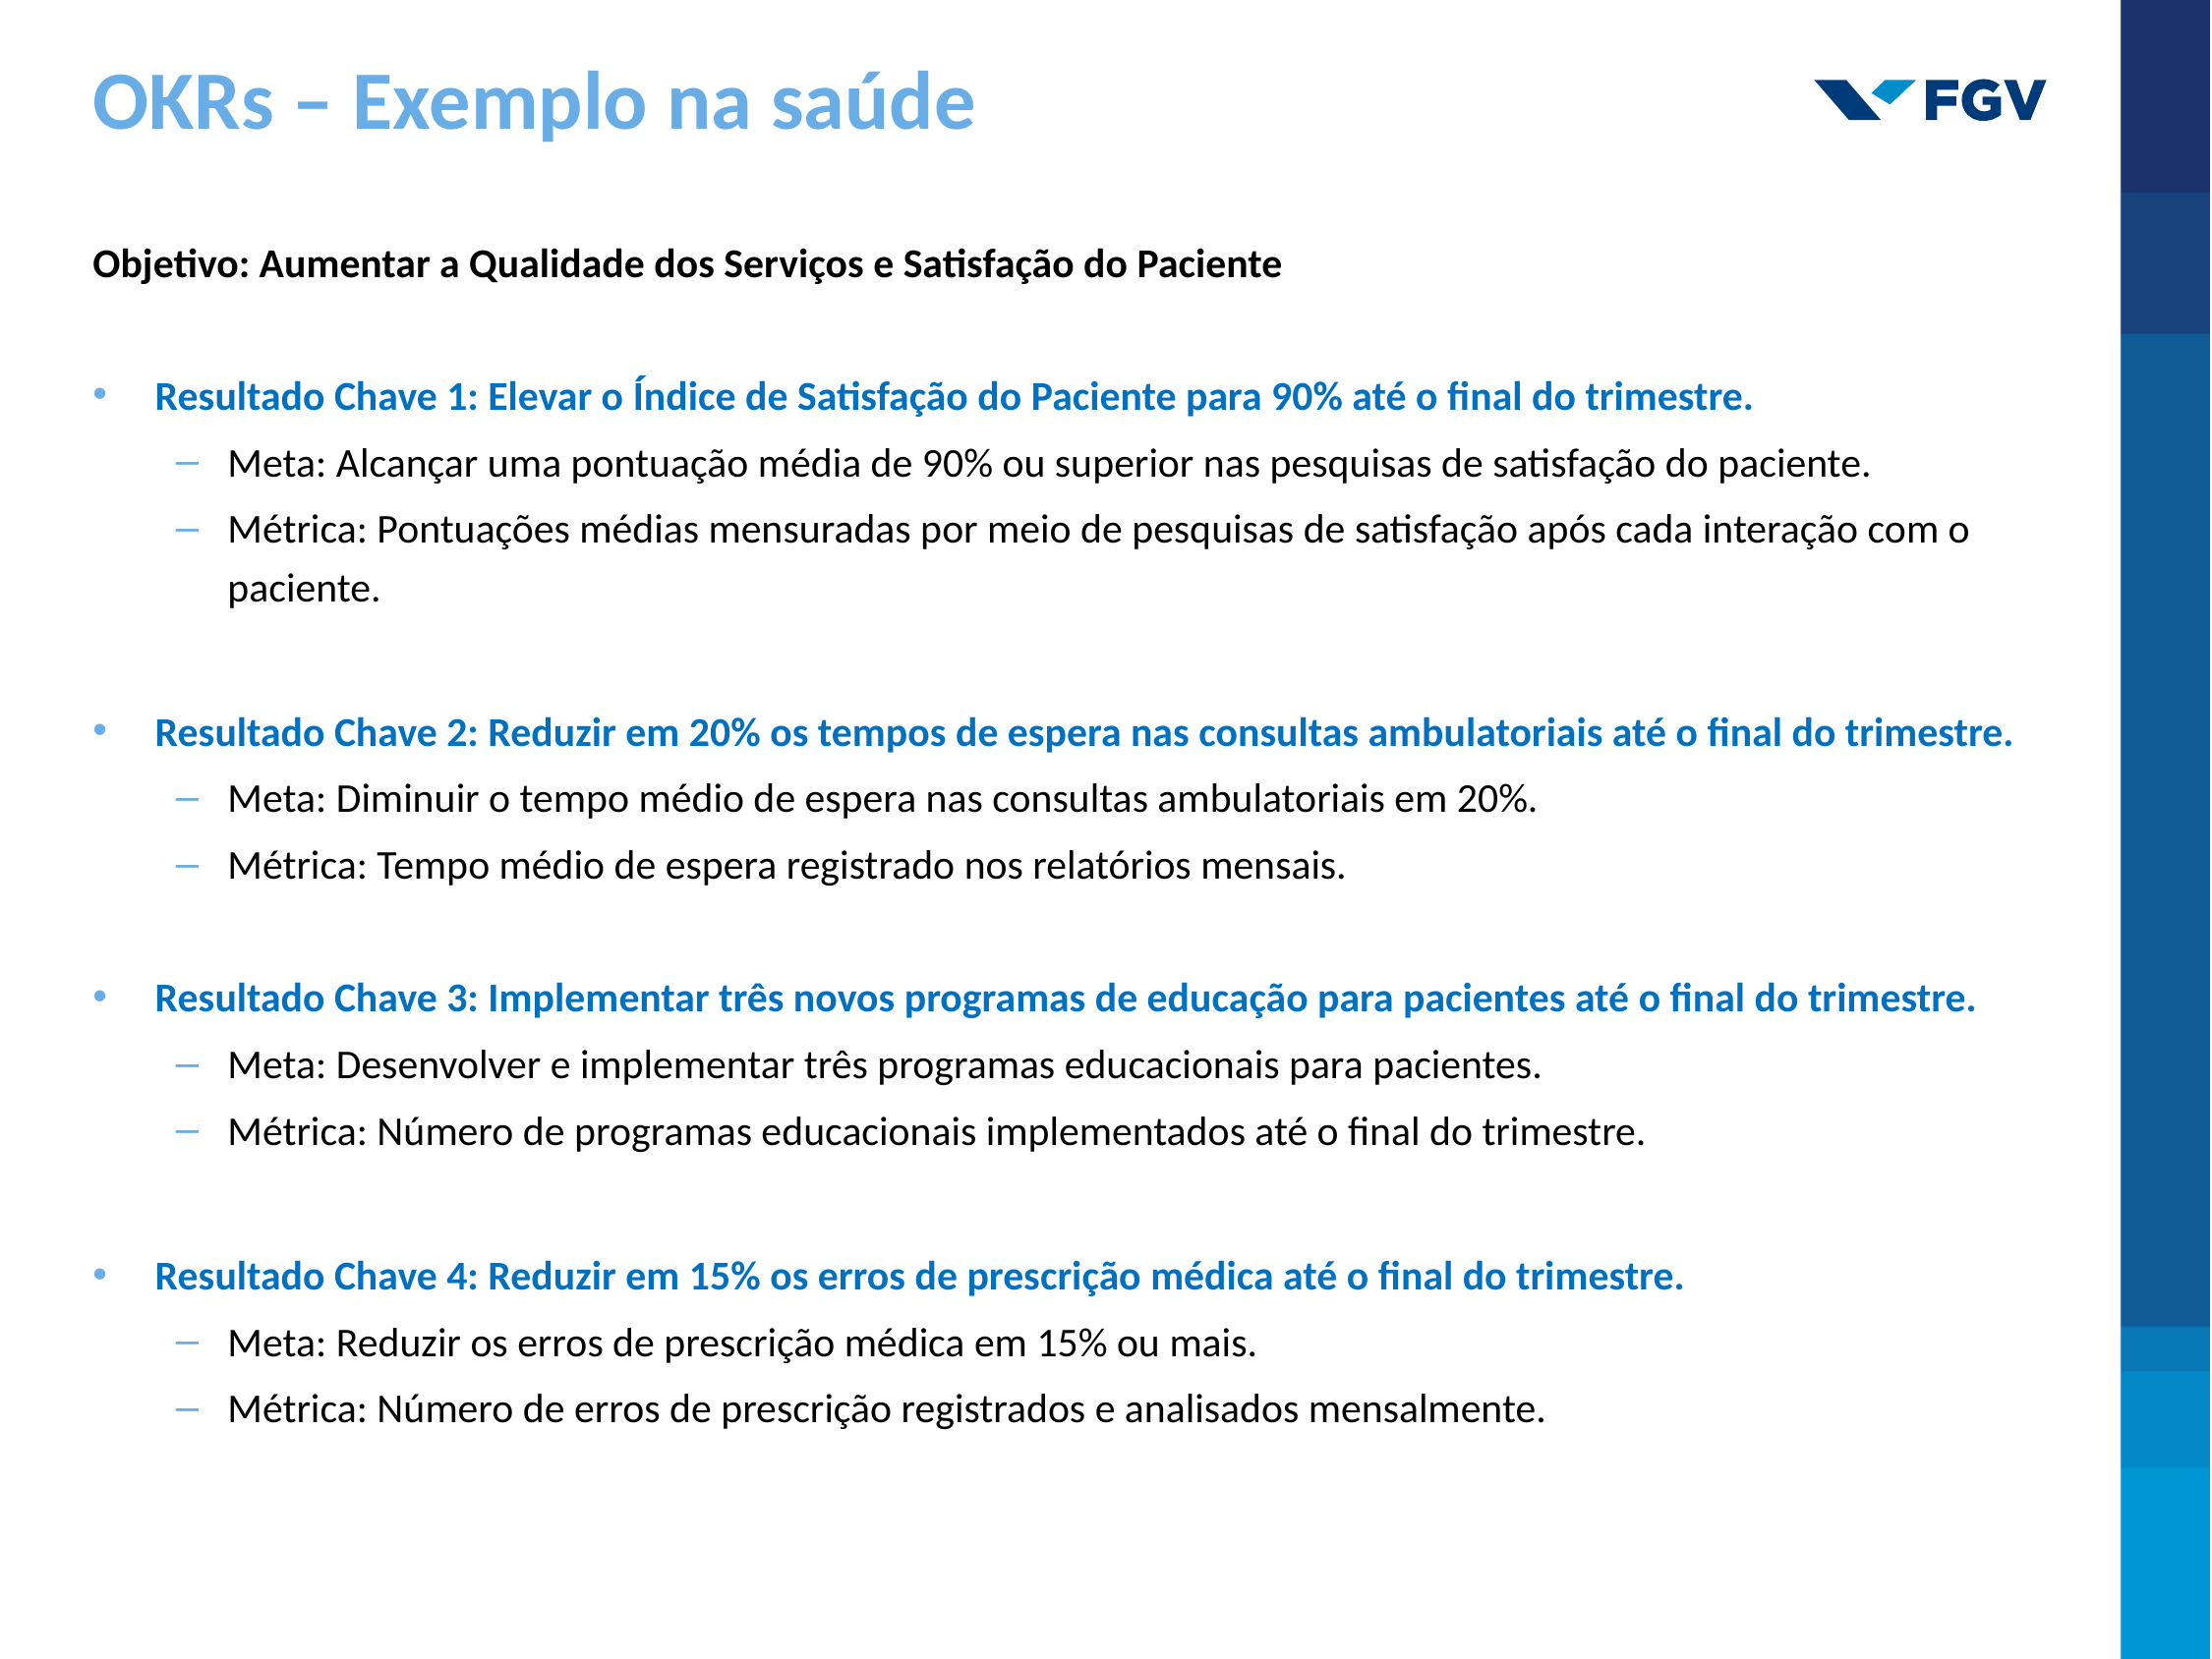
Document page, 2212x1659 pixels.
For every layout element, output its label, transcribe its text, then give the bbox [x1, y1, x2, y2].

title OKRs – Exemplo na saúde [78, 38, 1733, 156]
picture [2, 0, 2210, 1659]
list Objetivo: Aumentar a Qualidade dos Serviços e Satisfação do Paciente Resultado Chave 1: Elevar o Índice de Satisfação do Paciente para 90% até o final do trimestre. Meta: Alcançar uma pontuação média de 90% ou superior nas pesquisas de satisfação do paciente. Métrica: Pontuações médias mensuradas por meio de pesquisas de satisfação após cada interação com o paciente. Resultado Chave 2: Reduzir em 20% os tempos de espera nas consultas ambulatoriais até o final do trimestre. Meta: Diminuir o tempo médio de espera nas consultas ambulatoriais em 20%. Métrica: Tempo médio de espera registrado nos relatórios mensais. Resultado Chave 3: Implementar três novos programas de educação para pacientes até o final do trimestre. Meta: Desenvolver e implementar três programas educacionais para pacientes. Métrica: Número de programas educacionais implementados até o final do trimestre. Resultado Chave 4: Reduzir em 15% os erros de prescrição médica até o final do trimestre. Meta: Reduzir os erros de prescrição médica em 15% ou mais. Métrica: Número de erros de prescrição registrados e analisados mensalmente. [78, 219, 2134, 1561]
